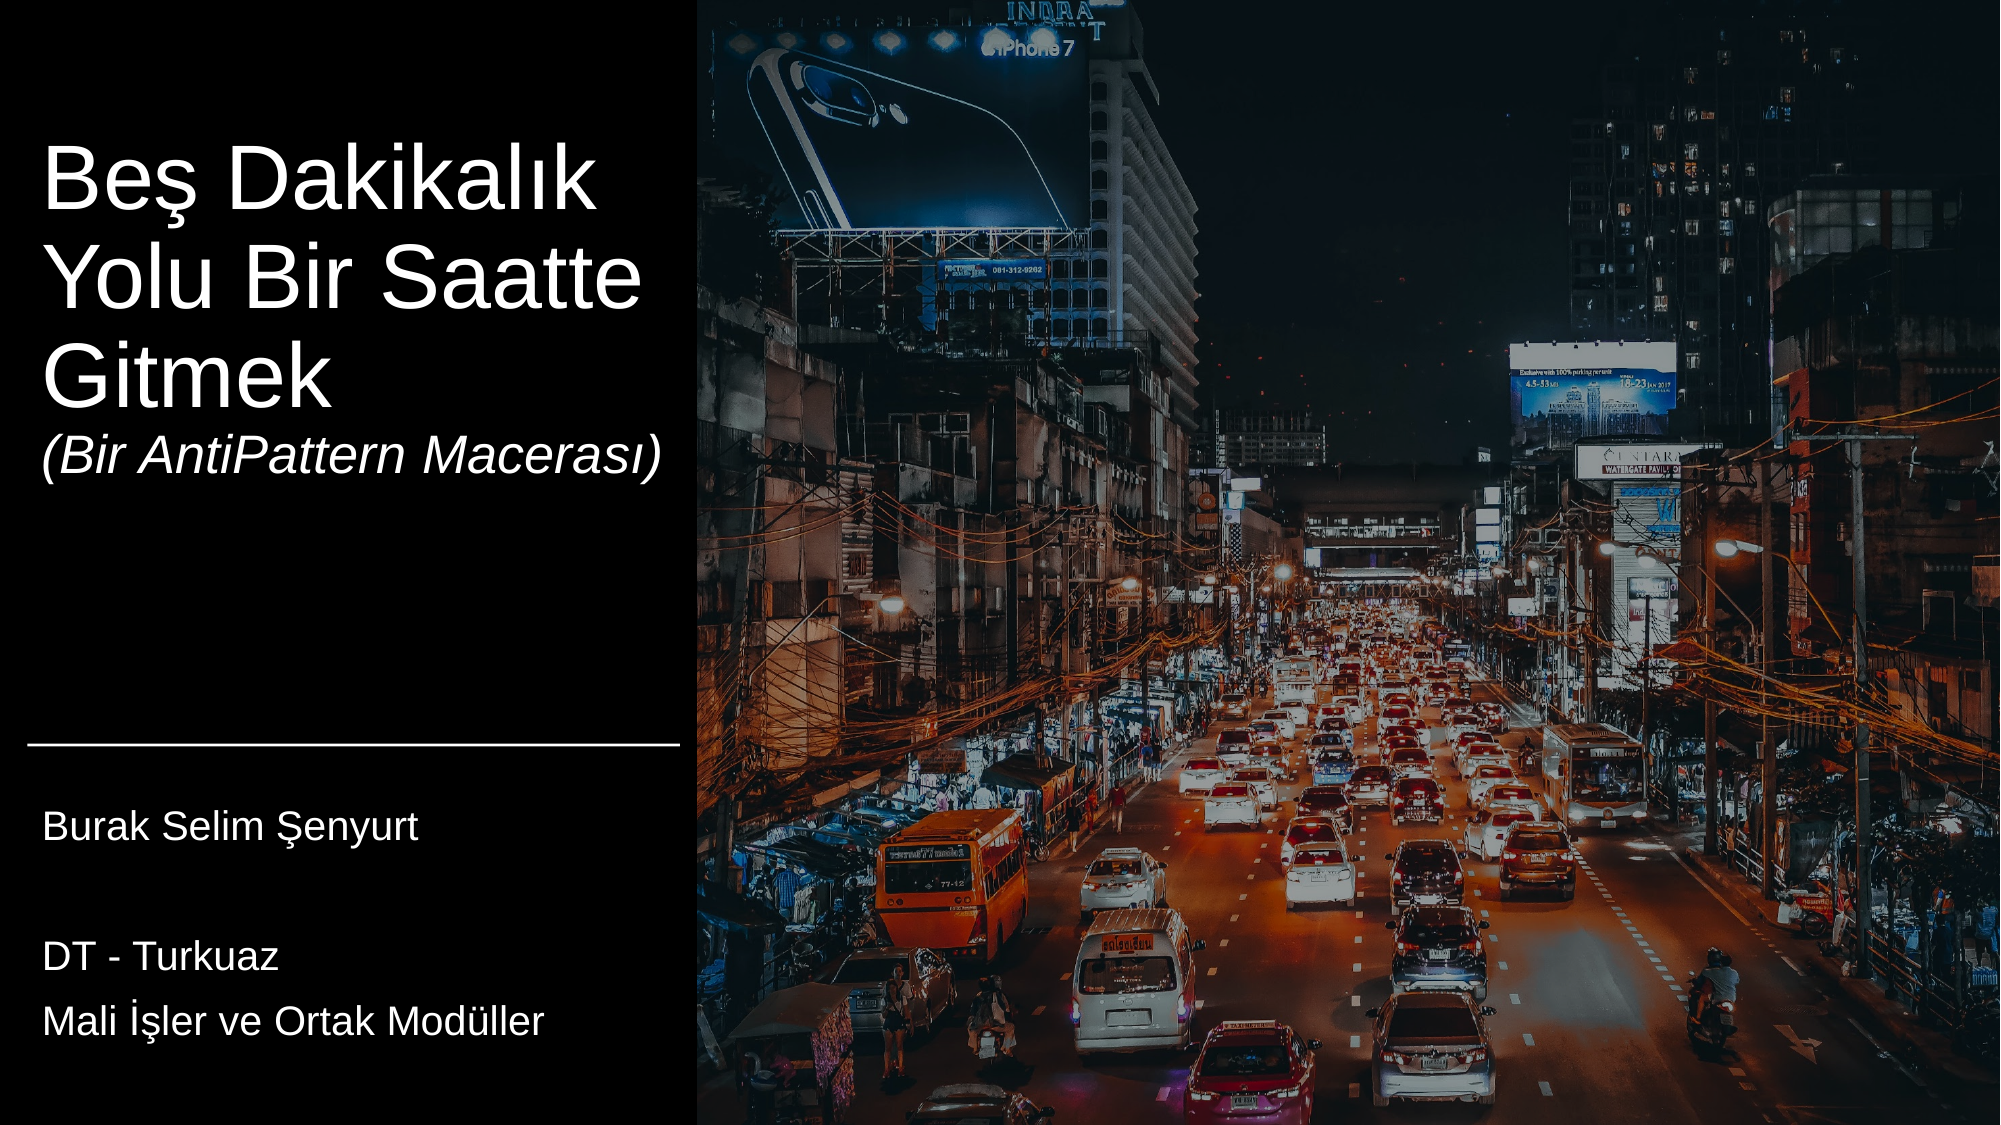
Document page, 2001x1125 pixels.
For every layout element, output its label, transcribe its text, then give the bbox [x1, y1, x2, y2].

text_box [27, 743, 680, 747]
subtitle Burak Selim Şenyurt DT - Turkuaz Mali İşler ve Ortak Modüller [26, 796, 687, 1055]
title Beş Dakikalık Yolu Bir Saatte Gitmek (Bir AntiPattern Macerası) [26, 107, 692, 494]
picture [697, 0, 2000, 1125]
